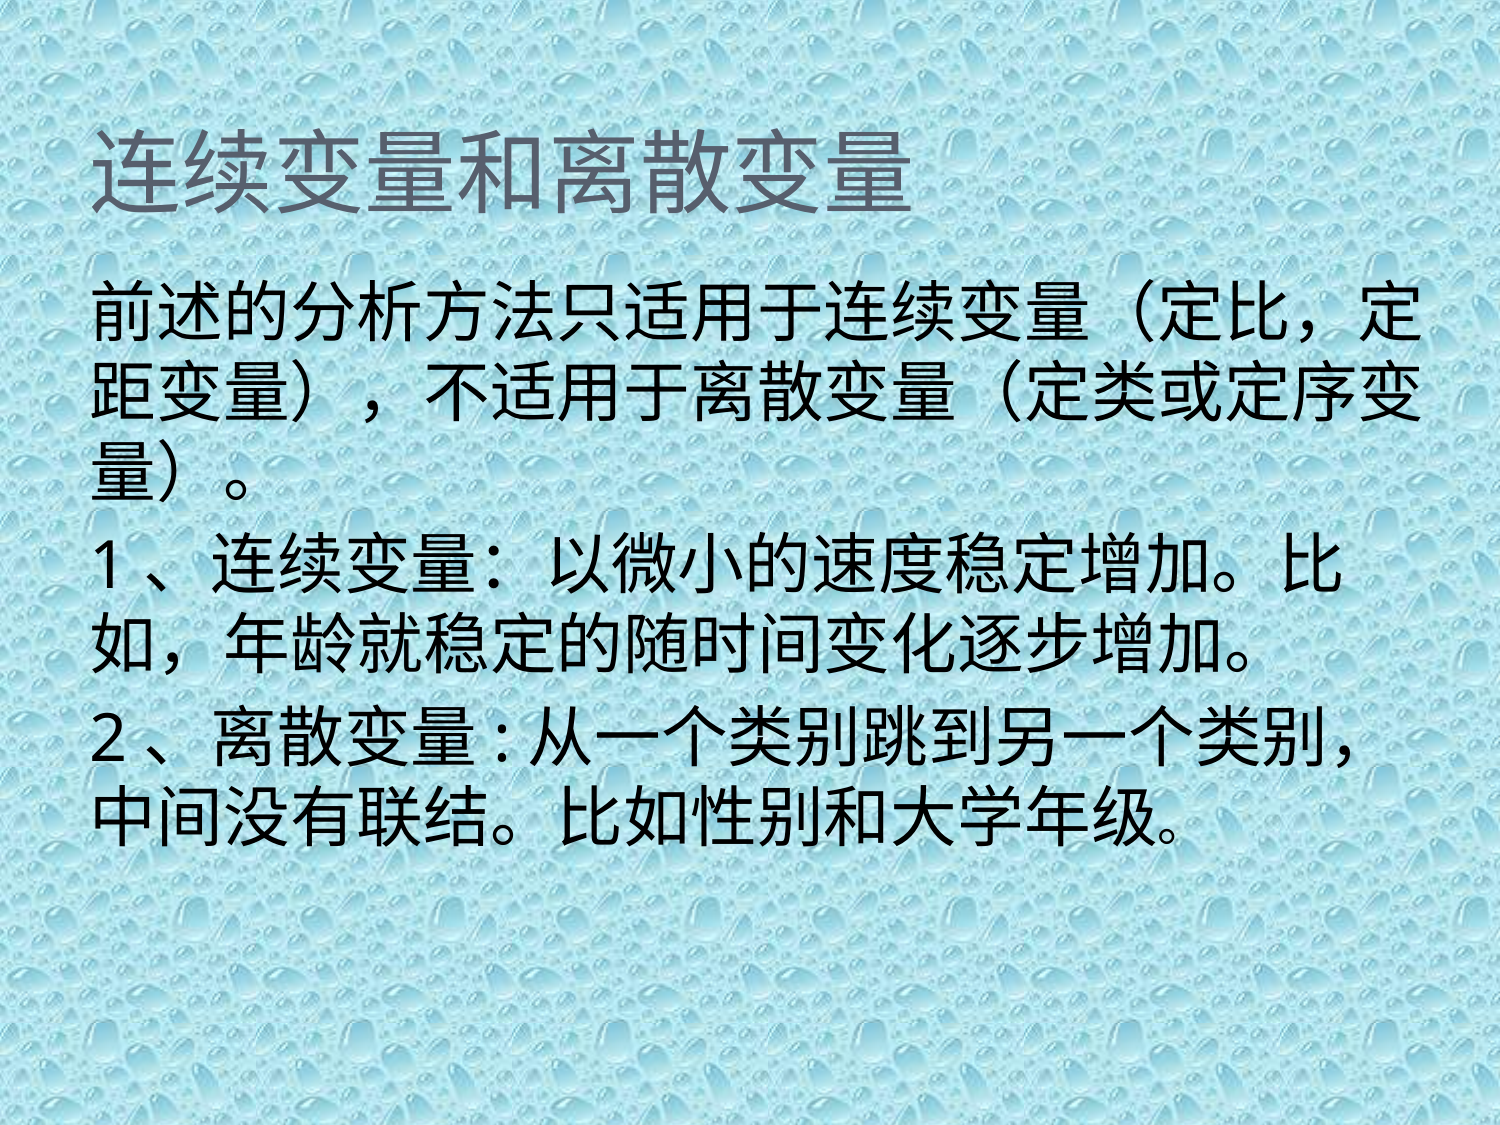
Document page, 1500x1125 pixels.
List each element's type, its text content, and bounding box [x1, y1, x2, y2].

title 连续变量和离散变量 [74, 44, 1301, 233]
picture [0, 0, 1500, 1125]
list 前述的分析方法只适用于连续变量（定比，定距变量），不适用于离散变量（定类或定序变量）。 1、连续变量：以微小的速度稳定增加。比如，年龄就稳定的随时间变化逐步增加。 2、离散变量:从一个类别跳到另一个类别，中间没有联结。比如性别和大学年级。 [74, 262, 1443, 1063]
